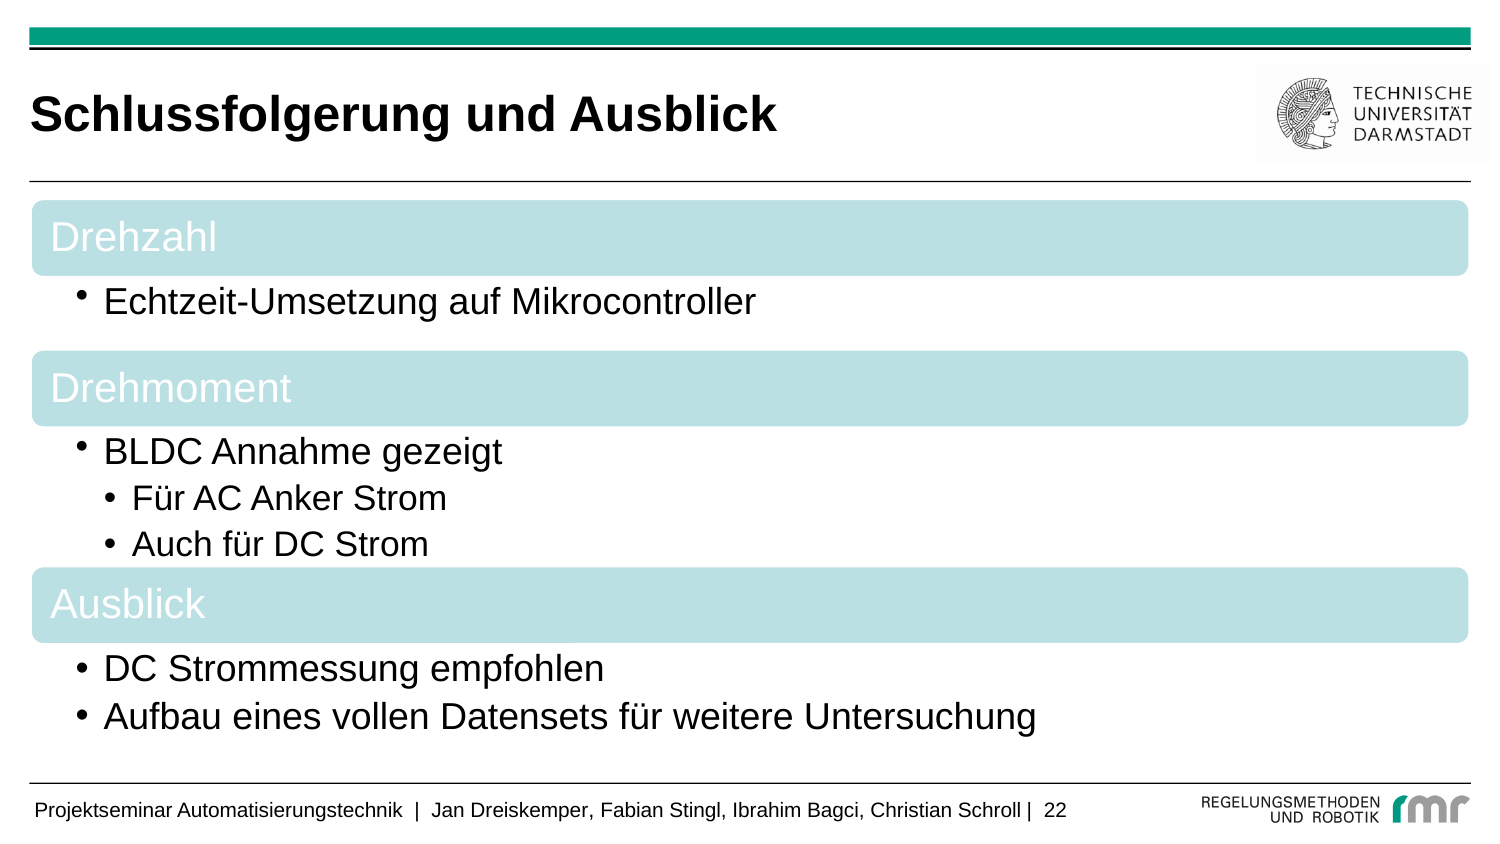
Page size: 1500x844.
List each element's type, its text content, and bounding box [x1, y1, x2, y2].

picture [1255, 65, 1490, 162]
picture [1202, 795, 1470, 823]
title Schlussfolgerung und Ausblick [29, 60, 1149, 164]
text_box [29, 197, 1471, 741]
